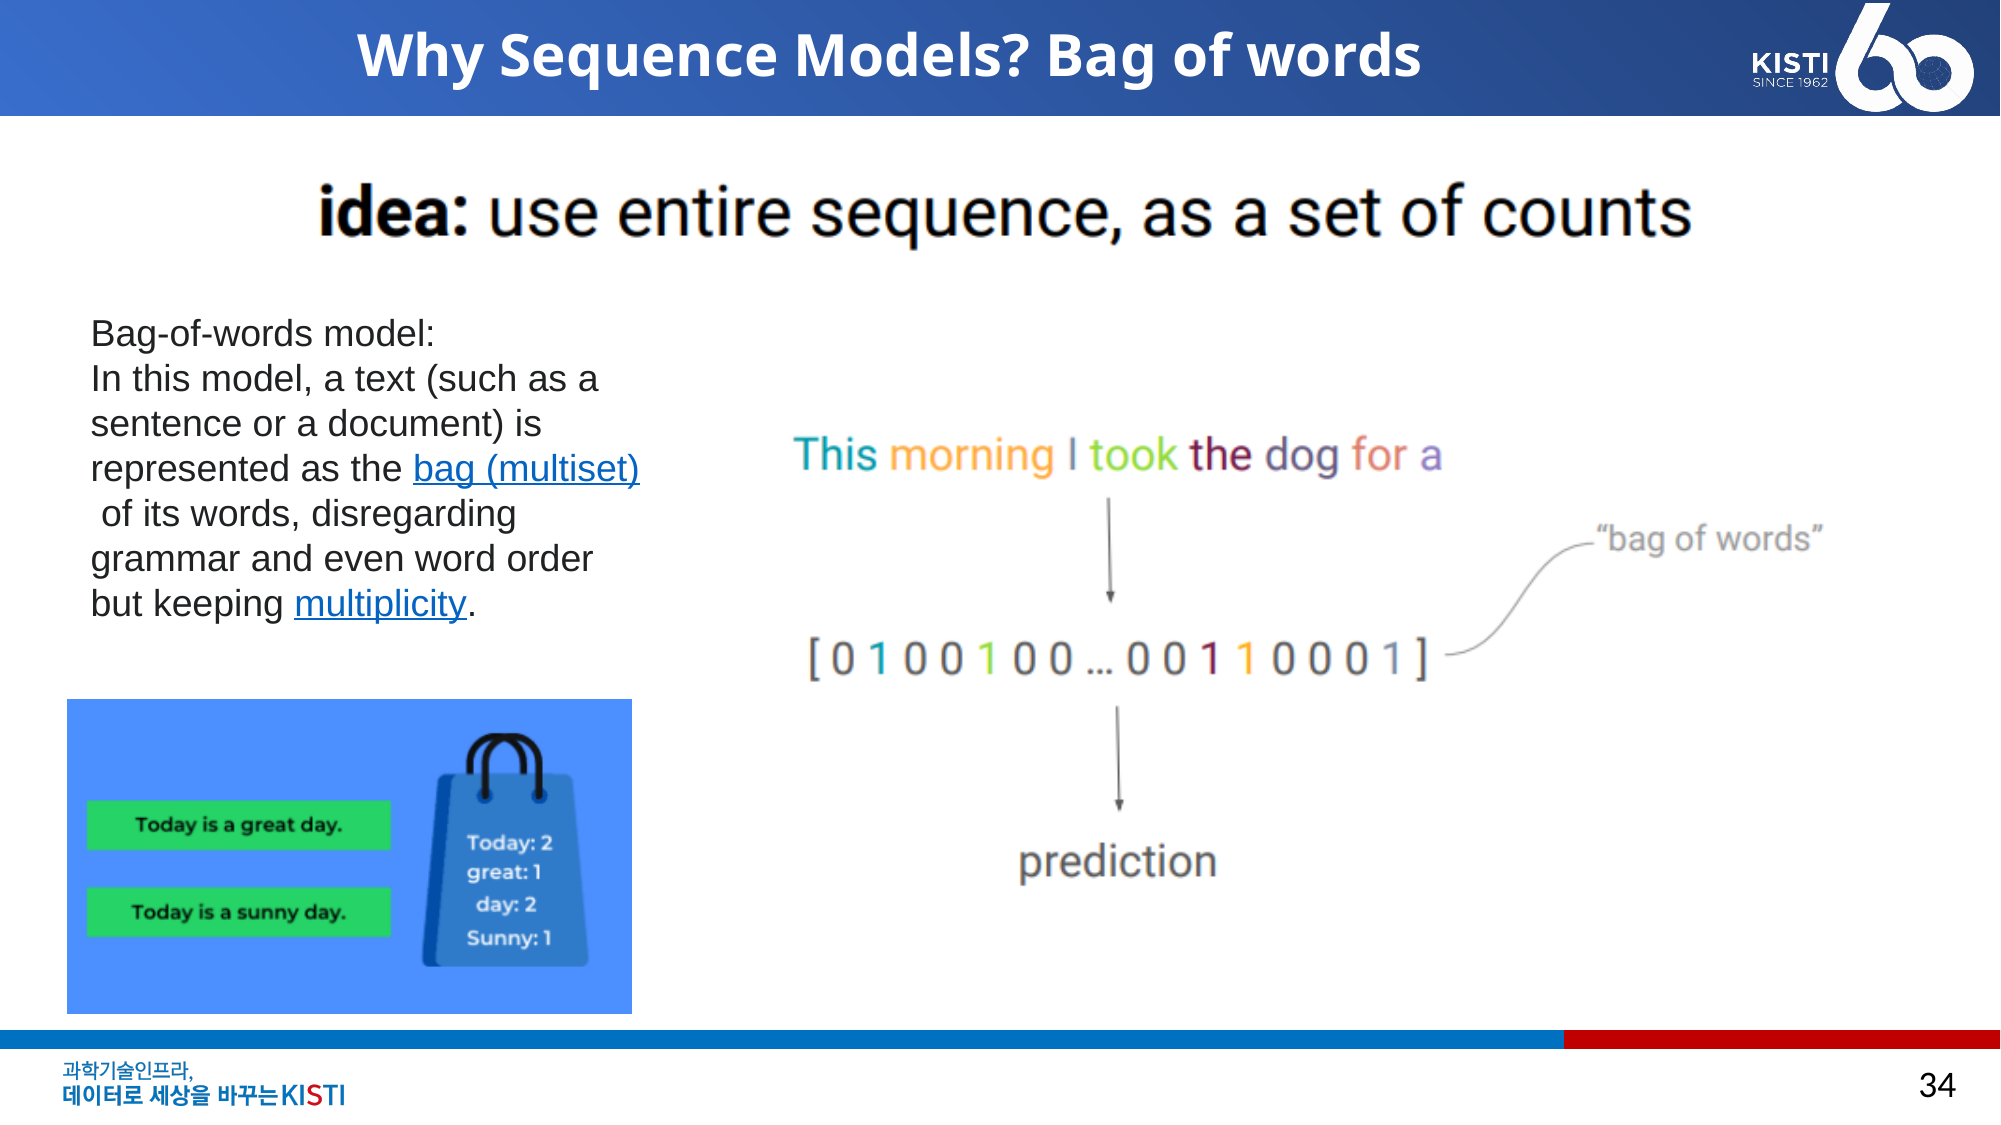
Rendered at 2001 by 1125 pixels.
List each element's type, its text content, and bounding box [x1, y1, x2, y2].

text_box Bag-of-words model: In this model, a text (such as a sentence or a document) is represented as the bag (multiset) of its words, disregarding grammar and even word order but keeping multiplicity. [75, 301, 283, 632]
picture [1753, 3, 1974, 112]
title Why Sequence Models? Bag of words [53, 1, 1728, 114]
picture [67, 148, 1912, 1014]
picture [63, 1061, 344, 1106]
slide_number 34 [1594, 1053, 1971, 1113]
